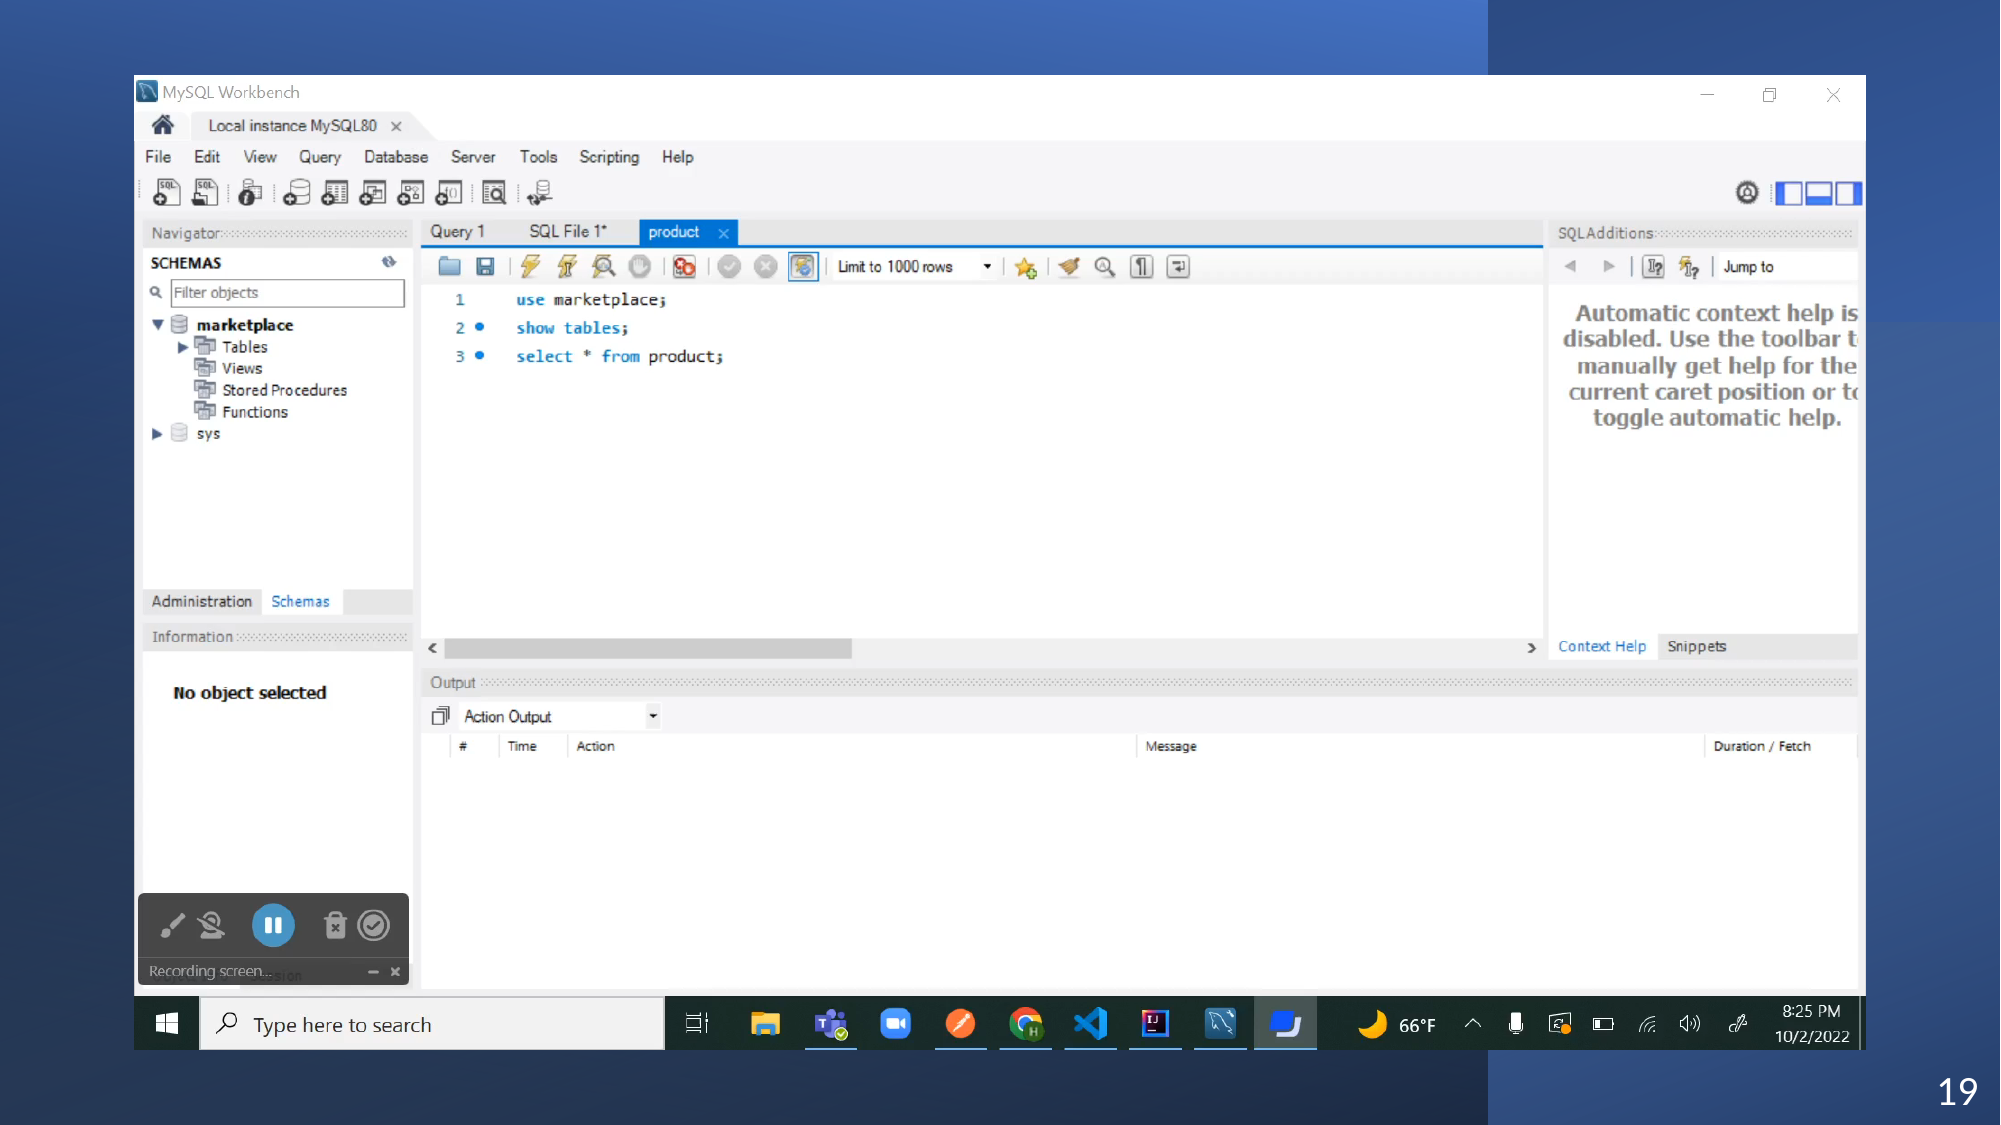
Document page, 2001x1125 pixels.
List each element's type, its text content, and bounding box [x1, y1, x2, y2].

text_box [133, 74, 1867, 1050]
text_box [0, 0, 1489, 321]
text_box [0, 321, 2000, 1125]
text_box [1489, 0, 2000, 321]
slide_number 19 [1920, 1058, 1994, 1119]
